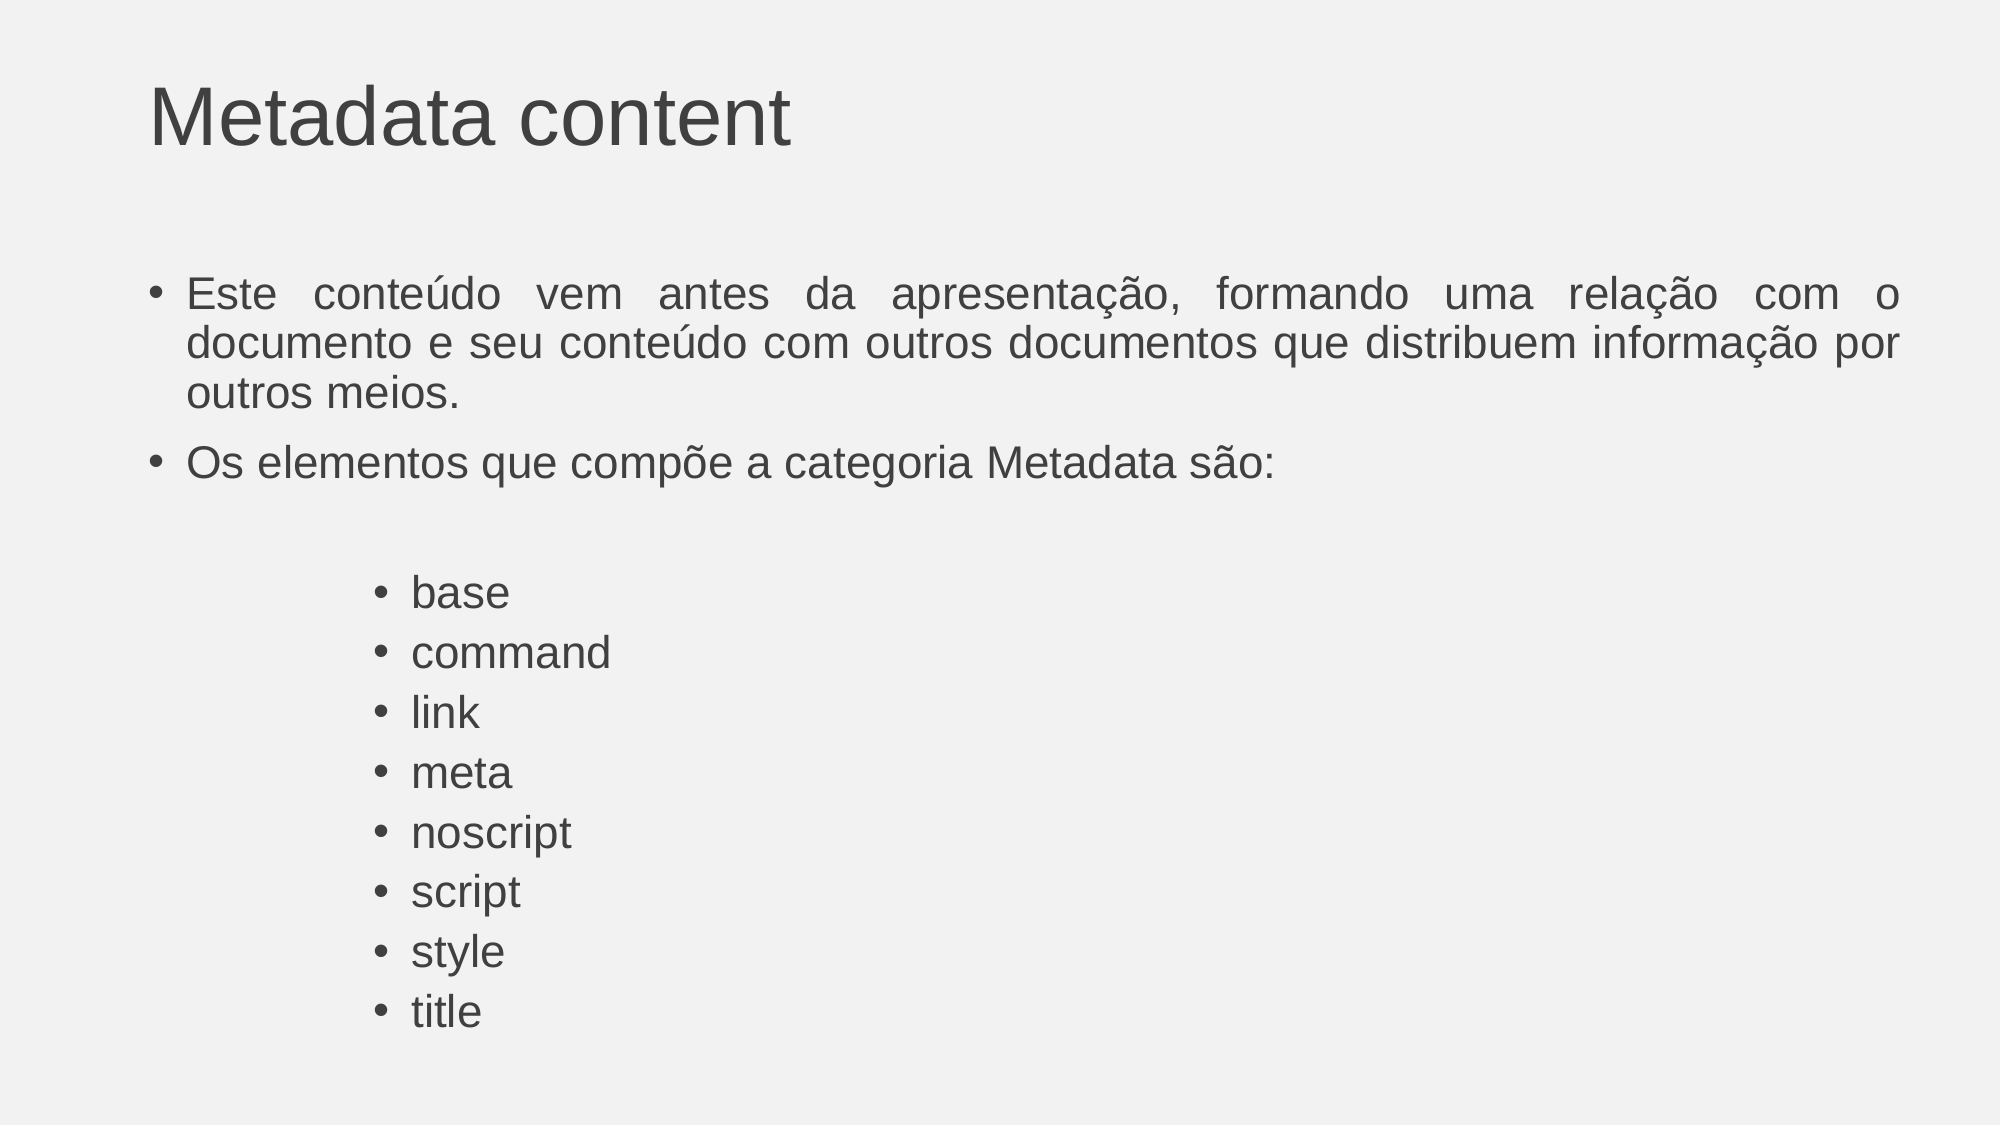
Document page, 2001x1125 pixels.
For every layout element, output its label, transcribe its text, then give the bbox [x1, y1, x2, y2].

title Metadata content [133, 37, 1918, 200]
list Este conteúdo vem antes da apresentação, formando uma relação com o documento e seu conteúdo com outros documentos que distribuem informação por outros meios. Os elementos que compõe a categoria Metadata são: base command link meta noscript script style title [133, 262, 1918, 1000]
